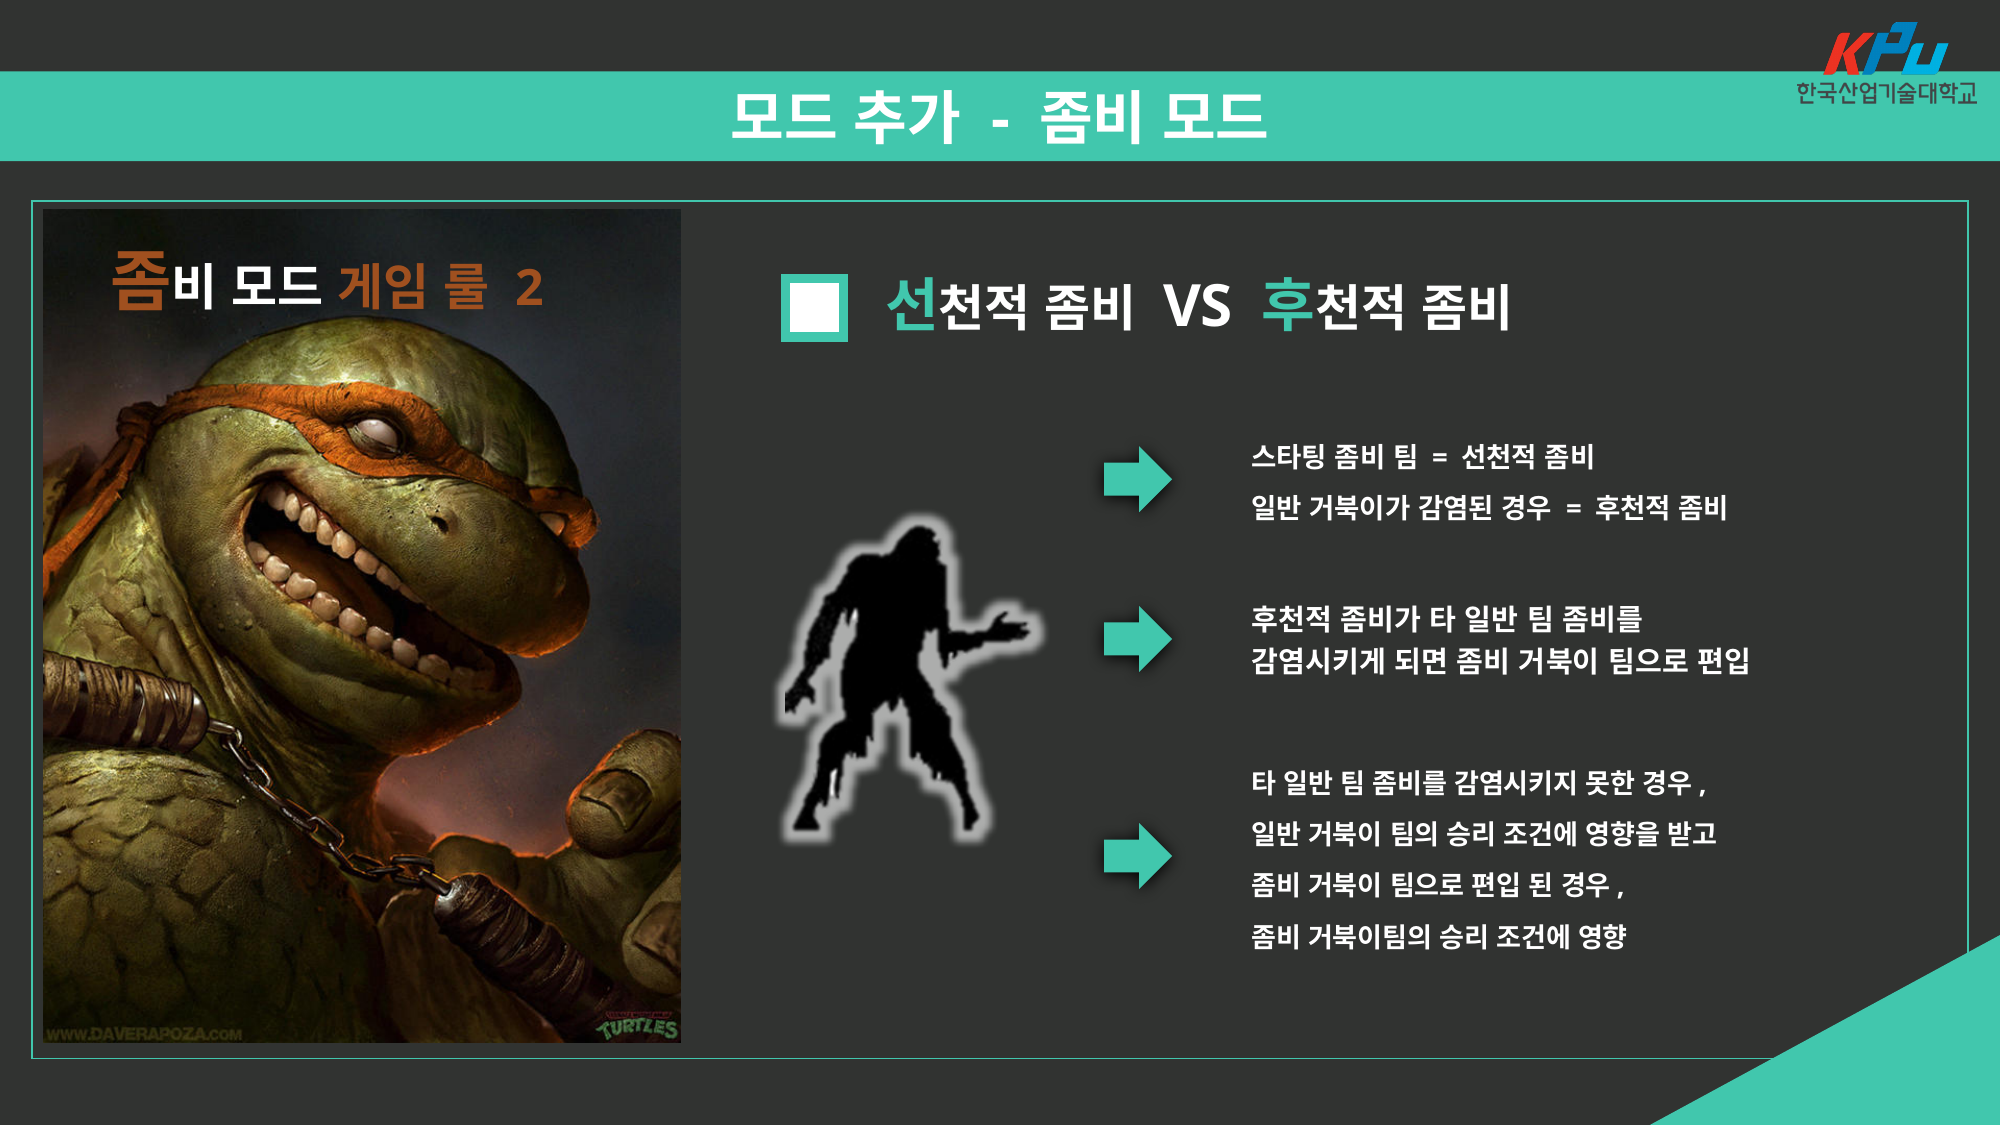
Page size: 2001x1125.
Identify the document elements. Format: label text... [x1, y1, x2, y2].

slide_number 35 [1493, 1042, 1944, 1103]
text_box [785, 278, 845, 338]
text_box 타 일반 팀 좀비를 감염시키지 못한 경우, 일반 거북이 팀의 승리 조건에 영향을 받고 좀비 거북이 팀으로 편입 된 경우, 좀비 거북이팀의 승리 조건에 영향 [1236, 734, 1871, 978]
picture [785, 460, 1088, 899]
text_box 모드 추가 - 좀비 모드 [0, 70, 2000, 162]
text_box 후천적 좀비가 타 일반 팀 좀비를 감염시키게 되면 좀비 거북이 팀으로 편입 [1236, 583, 1798, 690]
text_box [1103, 820, 1174, 892]
text_box [31, 200, 1969, 1059]
picture [1797, 22, 1977, 117]
text_box [1103, 603, 1174, 675]
picture [43, 209, 681, 1043]
text_box [1103, 443, 1174, 515]
picture [1887, 33, 1901, 42]
text_box 스타팅 좀비 팀 = 선천적 좀비 일반 거북이가 감염된 경우 = 후천적 좀비 [1236, 426, 1798, 533]
text_box 선천적 좀비 VS 후천적 좀비 [870, 254, 1622, 361]
text_box [1649, 933, 2000, 1125]
